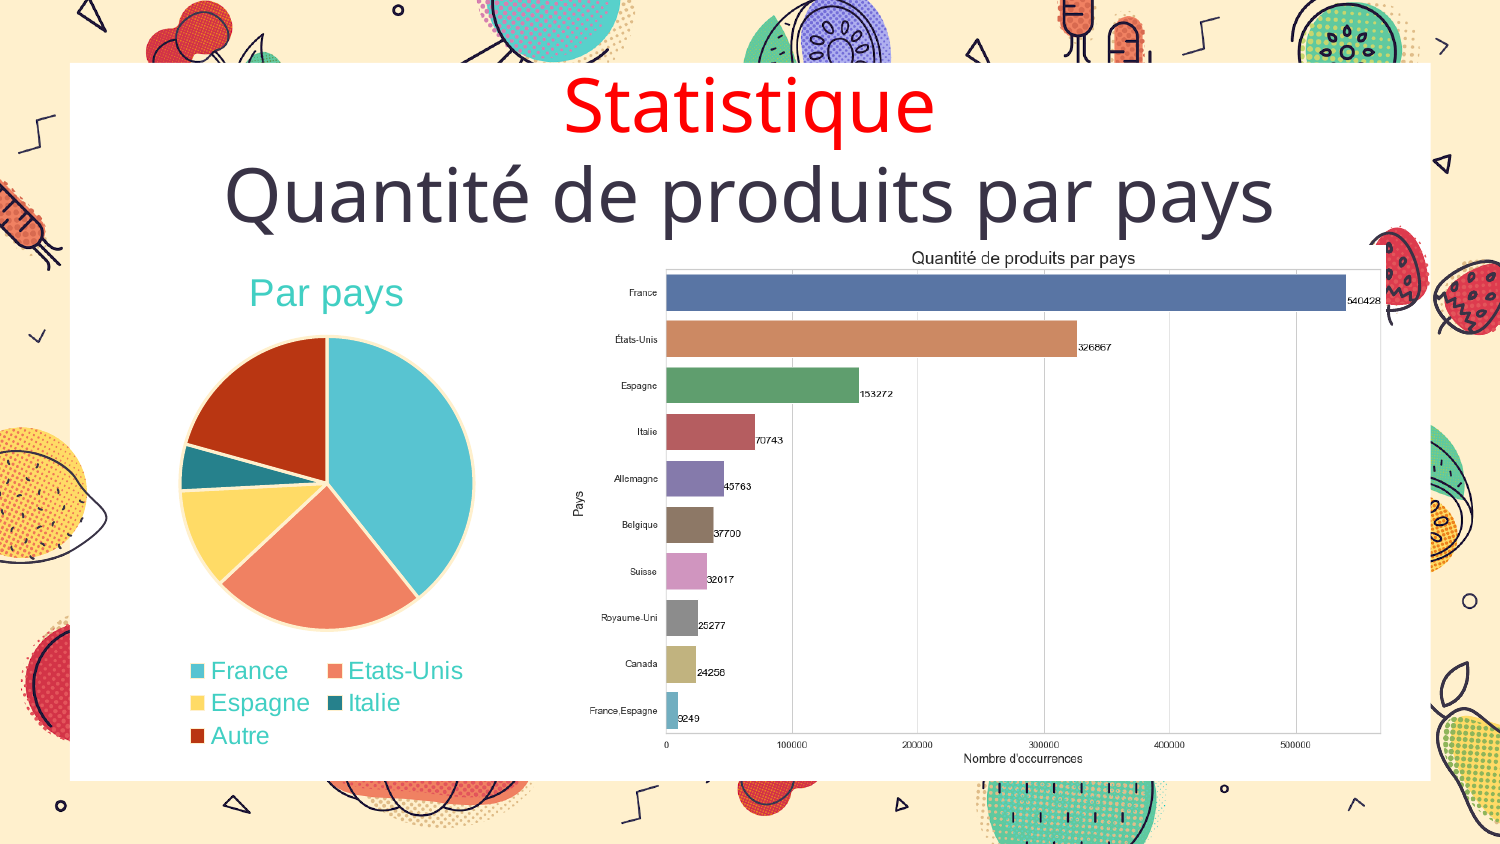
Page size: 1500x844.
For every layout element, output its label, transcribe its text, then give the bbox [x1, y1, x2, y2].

picture [1445, 752, 1453, 762]
chart [101, 240, 553, 756]
picture [567, 244, 1386, 771]
picture [0, 554, 1500, 844]
picture [0, 539, 69, 561]
picture [1438, 271, 1466, 295]
title Statistique Quantité de produits par pays [152, 88, 1348, 206]
picture [1472, 264, 1482, 268]
picture [1437, 298, 1448, 318]
picture [1451, 759, 1455, 770]
picture [1468, 793, 1500, 833]
picture [1460, 781, 1468, 790]
picture [1450, 319, 1461, 329]
picture [1450, 711, 1477, 718]
picture [0, 0, 1500, 724]
picture [1439, 721, 1450, 757]
